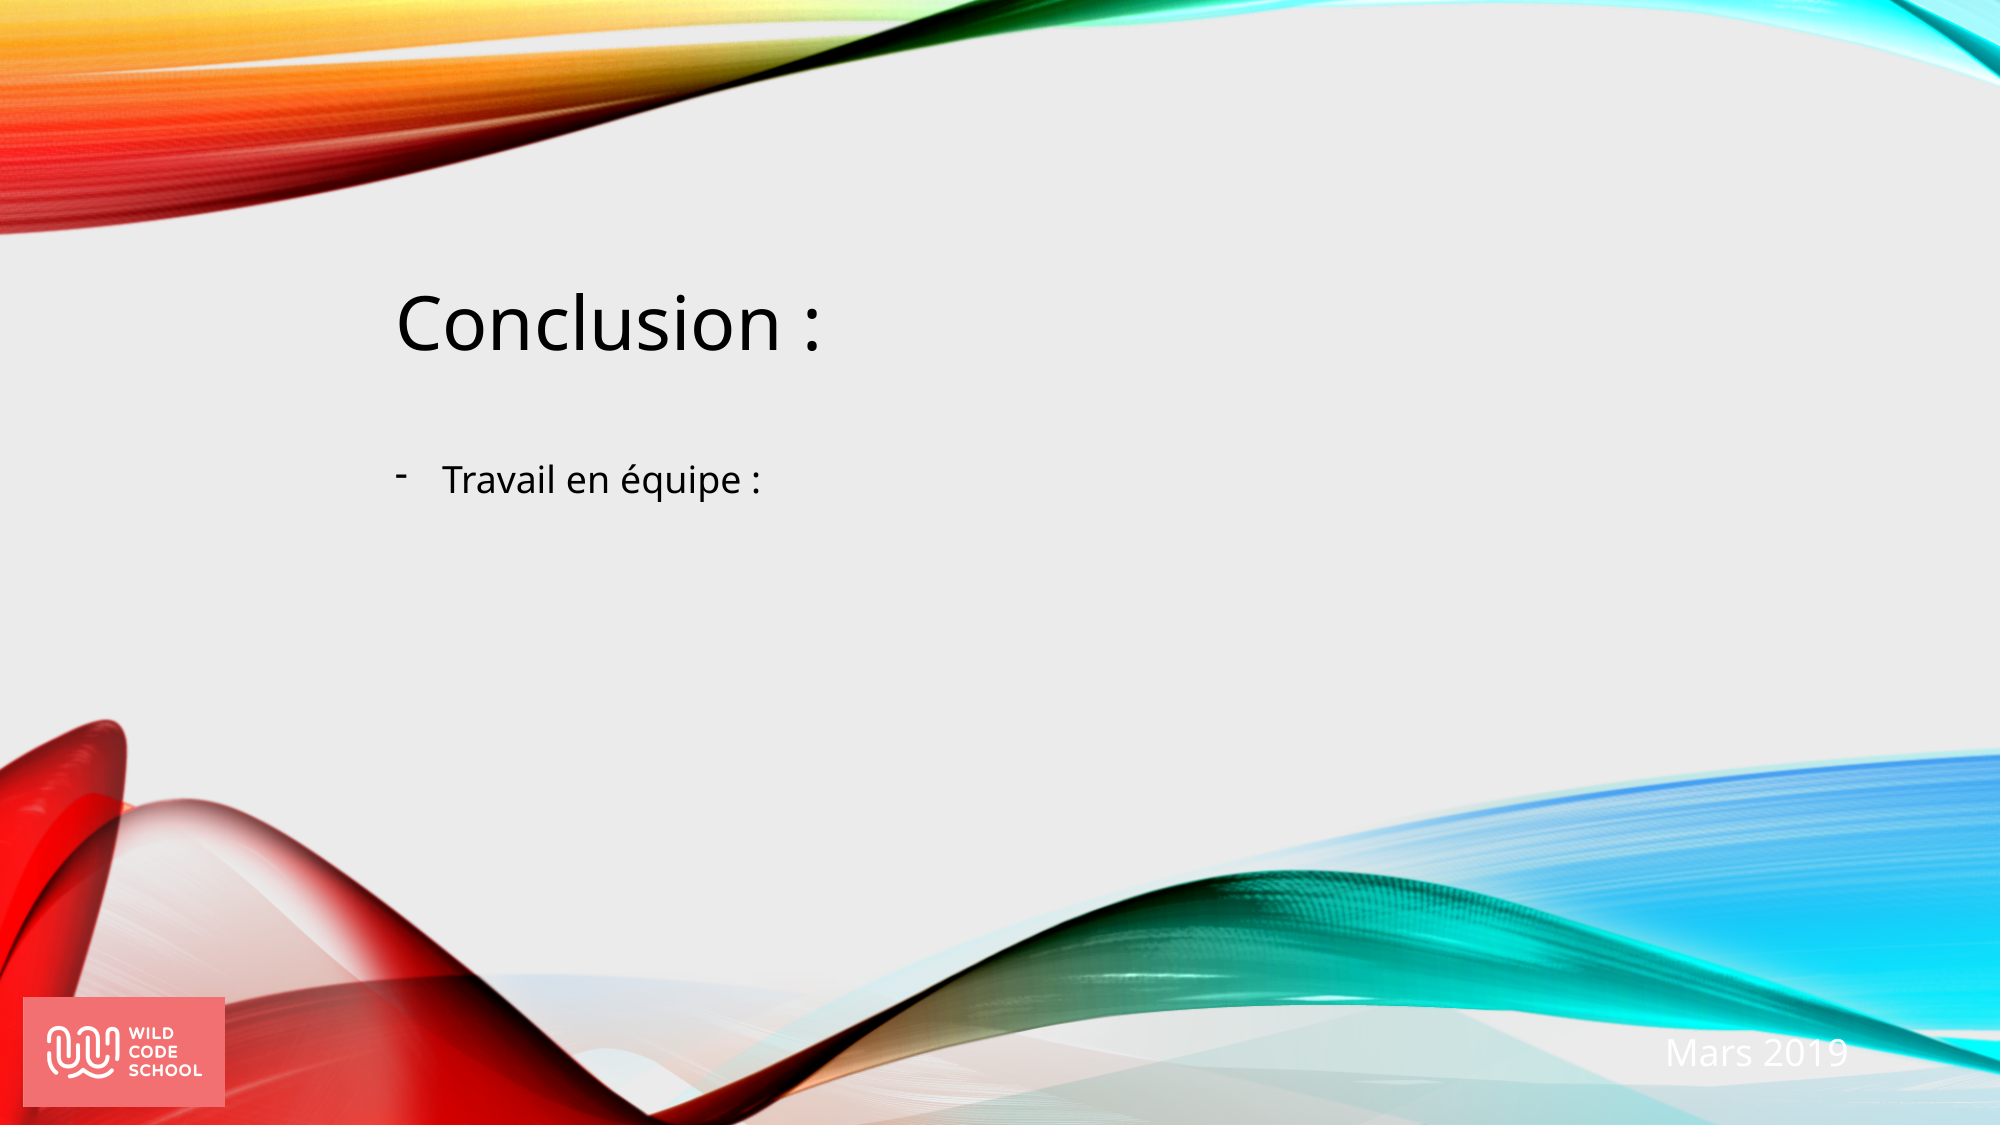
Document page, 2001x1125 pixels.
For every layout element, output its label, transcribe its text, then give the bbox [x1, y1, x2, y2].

picture [0, 717, 2000, 1125]
text_box Mars 2019 [1650, 1021, 2000, 1082]
text_box Conclusion : Travail en équipe : [380, 268, 1598, 643]
picture [0, 0, 2000, 237]
